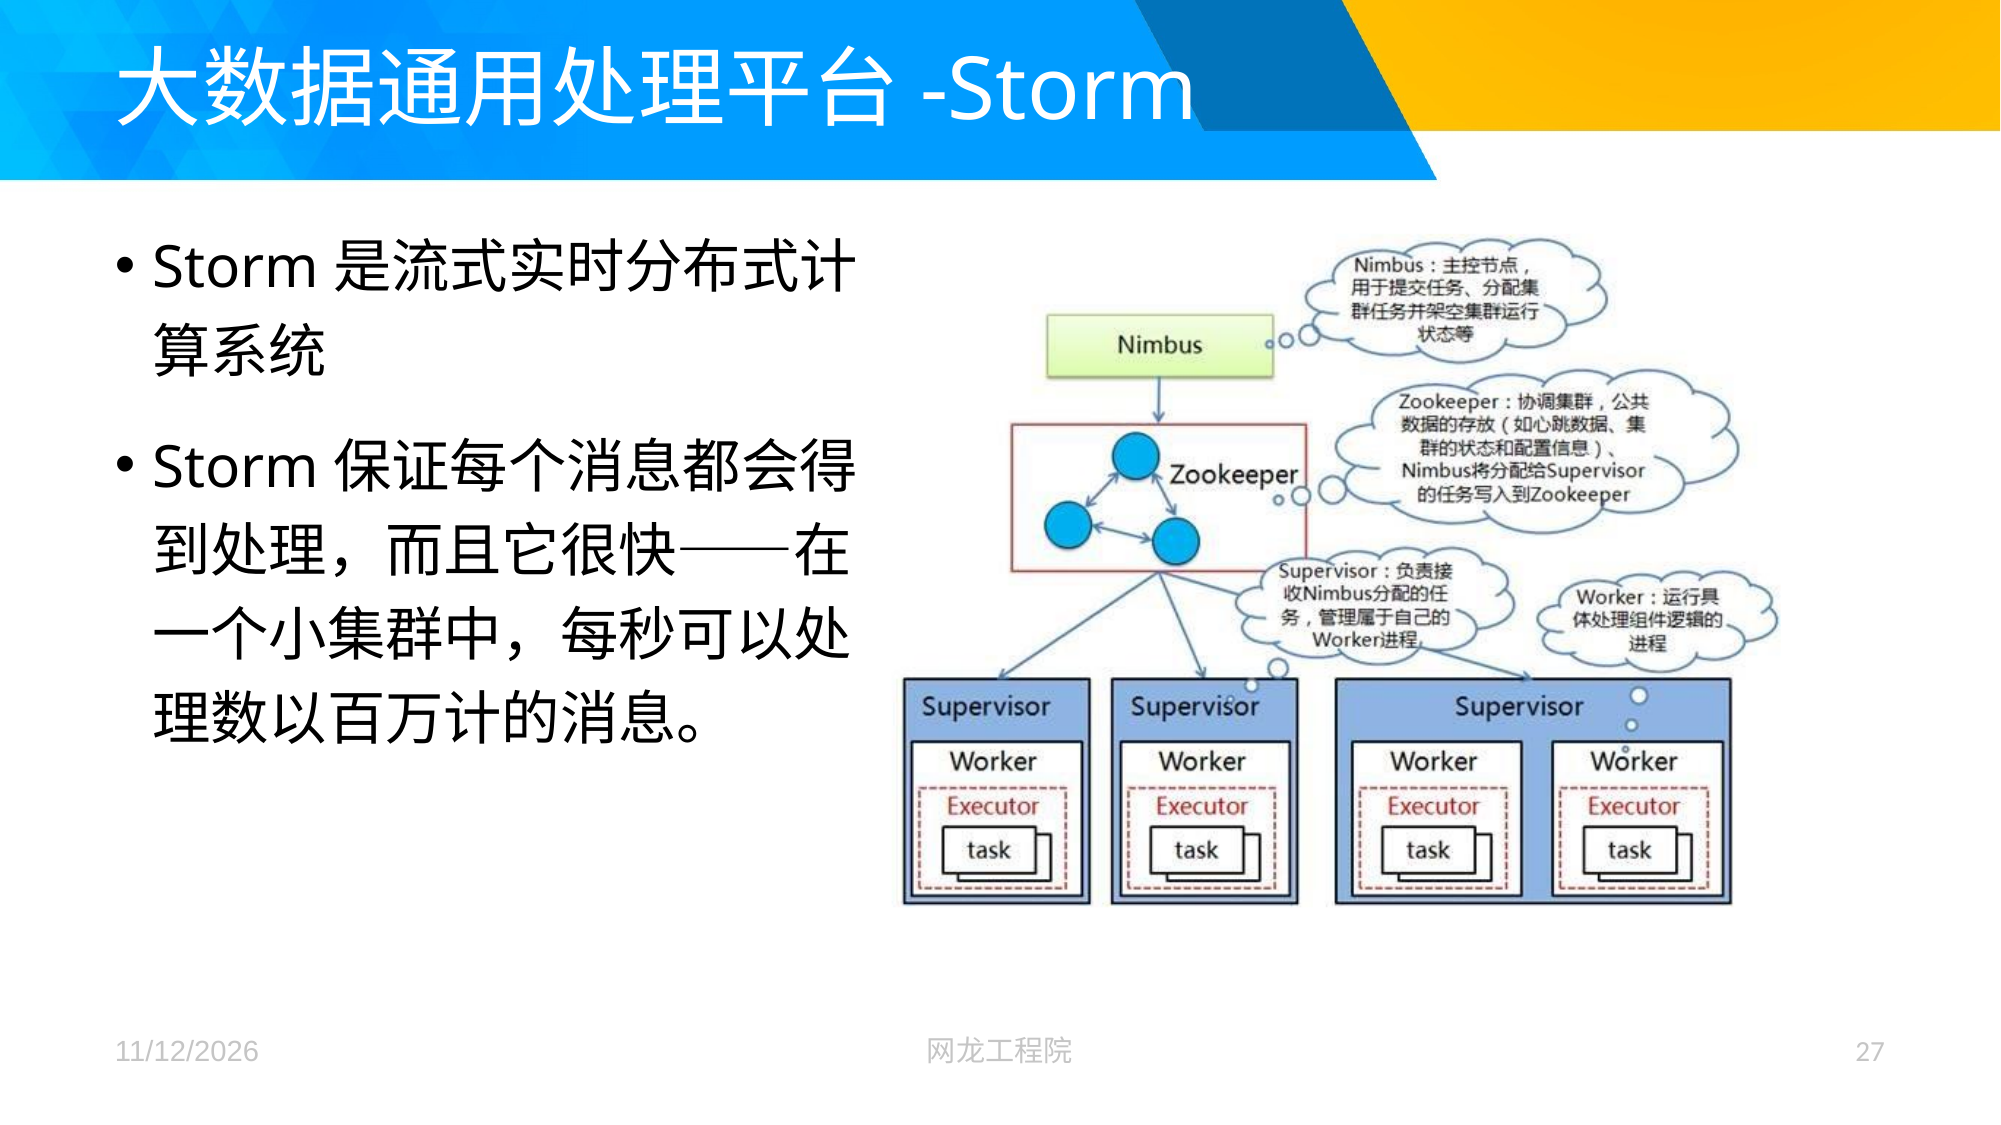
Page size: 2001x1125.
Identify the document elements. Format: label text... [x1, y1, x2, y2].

list Storm是流式实时分布式计算系统 Storm保证每个消息都会得到处理，而且它很快——在一个小集群中，每秒可以处理数以百万计的消息。 [99, 208, 877, 1005]
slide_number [99, 1024, 567, 1103]
picture [0, 0, 2001, 1125]
footer 网龙工程院 [683, 1024, 1317, 1103]
slide_number 27 [1433, 1024, 1900, 1103]
title 大数据通用处理平台-Storm [99, 36, 1619, 147]
